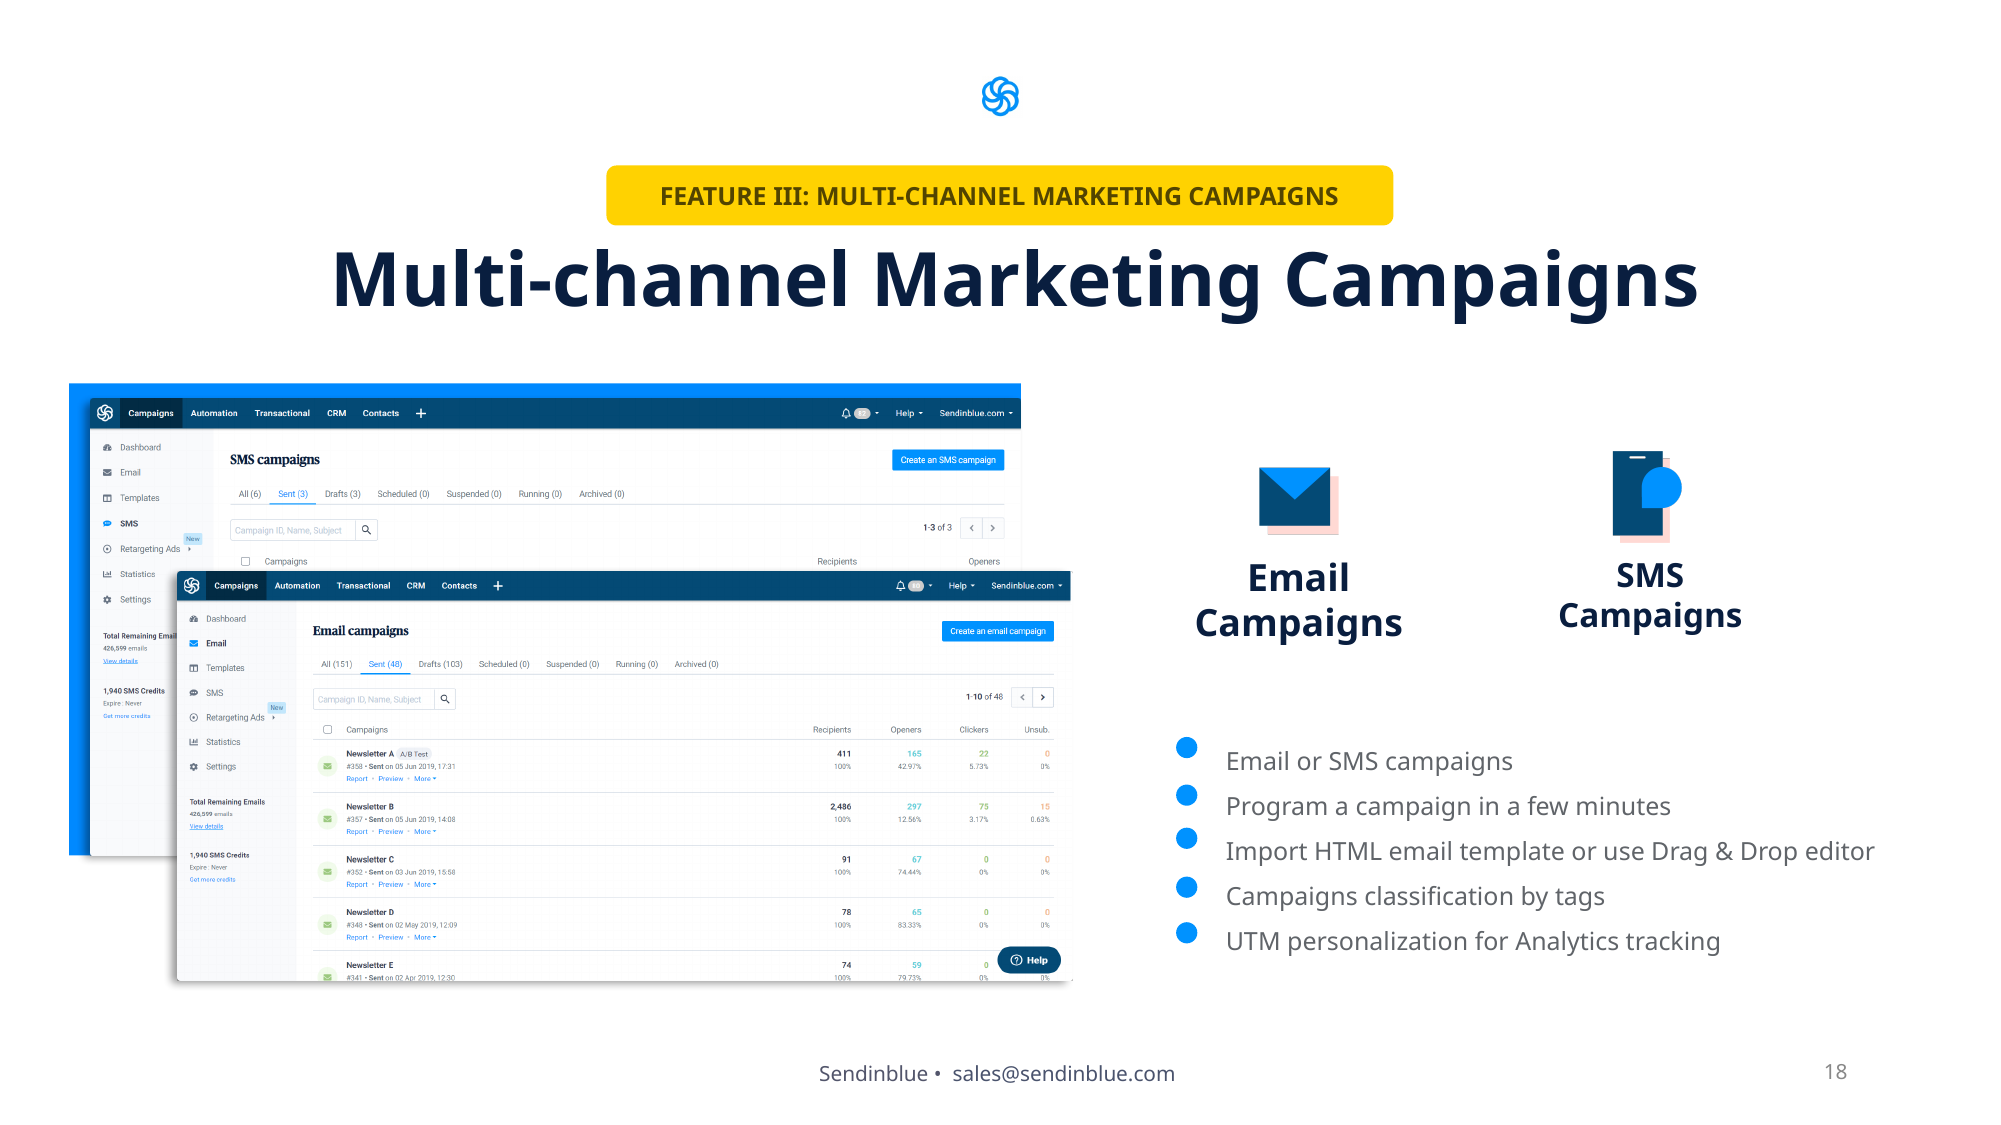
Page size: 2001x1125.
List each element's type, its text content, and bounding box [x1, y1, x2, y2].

text_box [1176, 922, 1198, 944]
text_box Multi-channel Marketing Campaigns [301, 212, 1730, 353]
text_box FEATURE III: MULTI-CHANNEL MARKETING CAMPAIGNS [606, 165, 1394, 212]
text_box SMS Campaigns [1520, 546, 1781, 643]
text_box Email or SMS campaigns Program a campaign in a few minutes Import HTML email template or use Drag & Drop editor Campaigns classification by tags UTM personalization for Analytics tracking [1210, 723, 2000, 968]
picture [981, 75, 1023, 118]
picture [1249, 451, 1349, 551]
text_box [1176, 876, 1198, 898]
text_box [69, 383, 1021, 856]
slide_number 18 [1412, 1042, 1863, 1103]
picture [1590, 447, 1690, 548]
text_box [1176, 736, 1198, 759]
text_box [1176, 827, 1198, 849]
picture [90, 398, 1073, 981]
footer Sendinblue • sales@sendinblue.com [523, 1042, 1412, 1103]
text_box [1176, 784, 1198, 806]
text_box Email Campaigns [1176, 546, 1422, 653]
